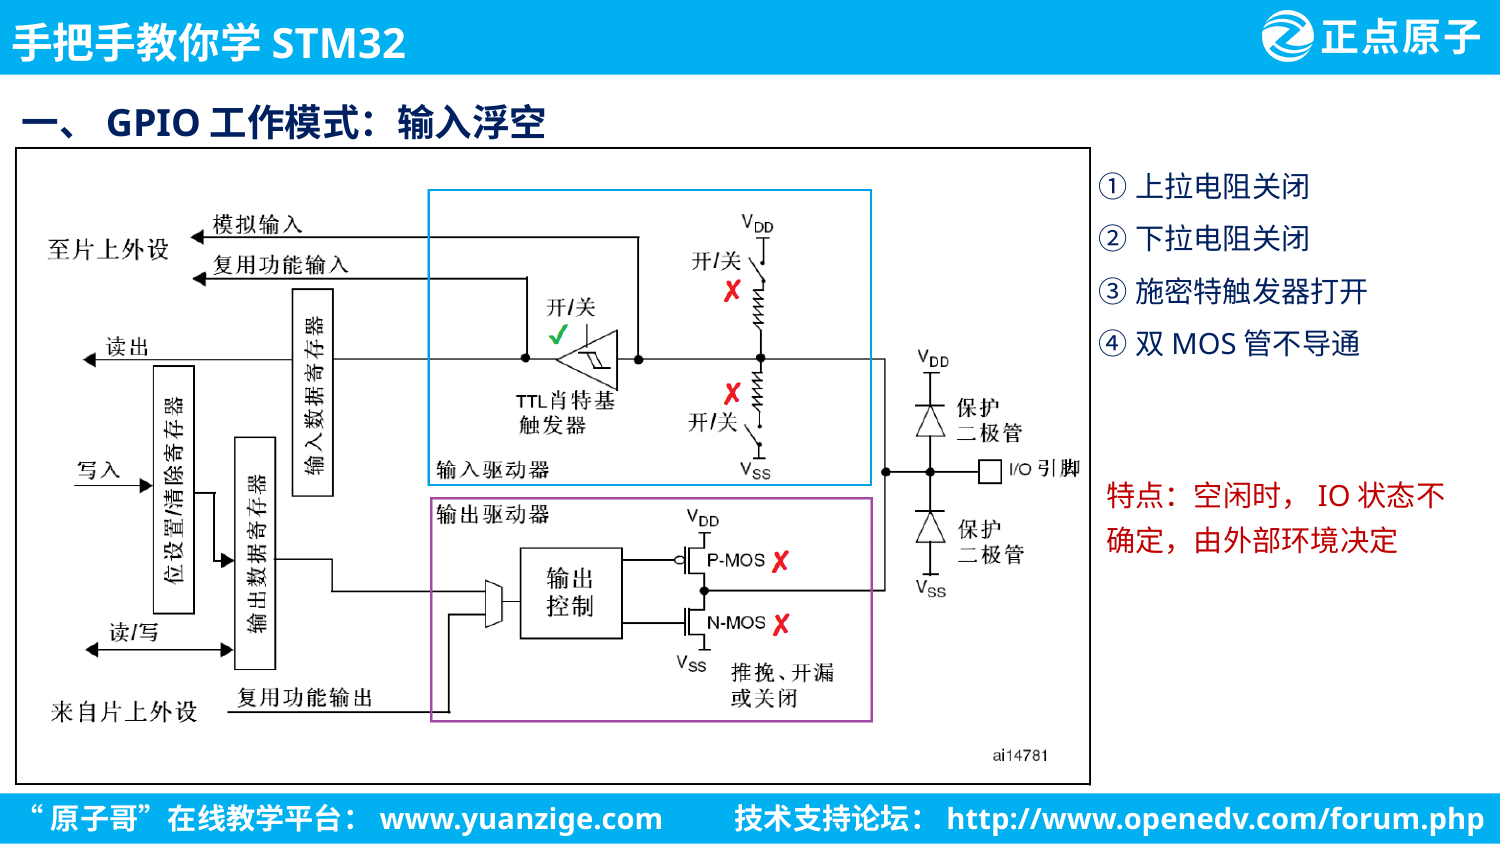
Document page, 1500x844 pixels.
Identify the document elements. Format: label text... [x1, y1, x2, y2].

picture [1404, 20, 1438, 54]
picture [1322, 21, 1357, 52]
picture [1412, 44, 1418, 52]
picture [1445, 21, 1479, 54]
picture [1267, 11, 1313, 45]
text_box 手把手教你学STM32 [0, 0, 967, 75]
text_box “原子哥”在线教学平台：www.yuanzige.com [0, 793, 544, 843]
text_box 特点：空闲时，IO状态不确定，由外部环境决定 [1092, 459, 1480, 565]
text_box 技术支持论坛：http://www.openedv.com/forum.php [544, 793, 1500, 843]
text_box ①上拉电阻关闭 ②下拉电阻关闭 ③施密特触发器打开 ④双MOS管不导通 [1092, 146, 1409, 365]
picture [14, 146, 1092, 786]
picture [1367, 18, 1396, 42]
picture [1263, 27, 1307, 61]
text_box [671, 0, 1500, 76]
text_box 一、GPIO工作模式：输入浮空 [14, 75, 671, 146]
picture [1364, 45, 1370, 53]
picture [1431, 44, 1438, 52]
picture [1391, 45, 1397, 53]
